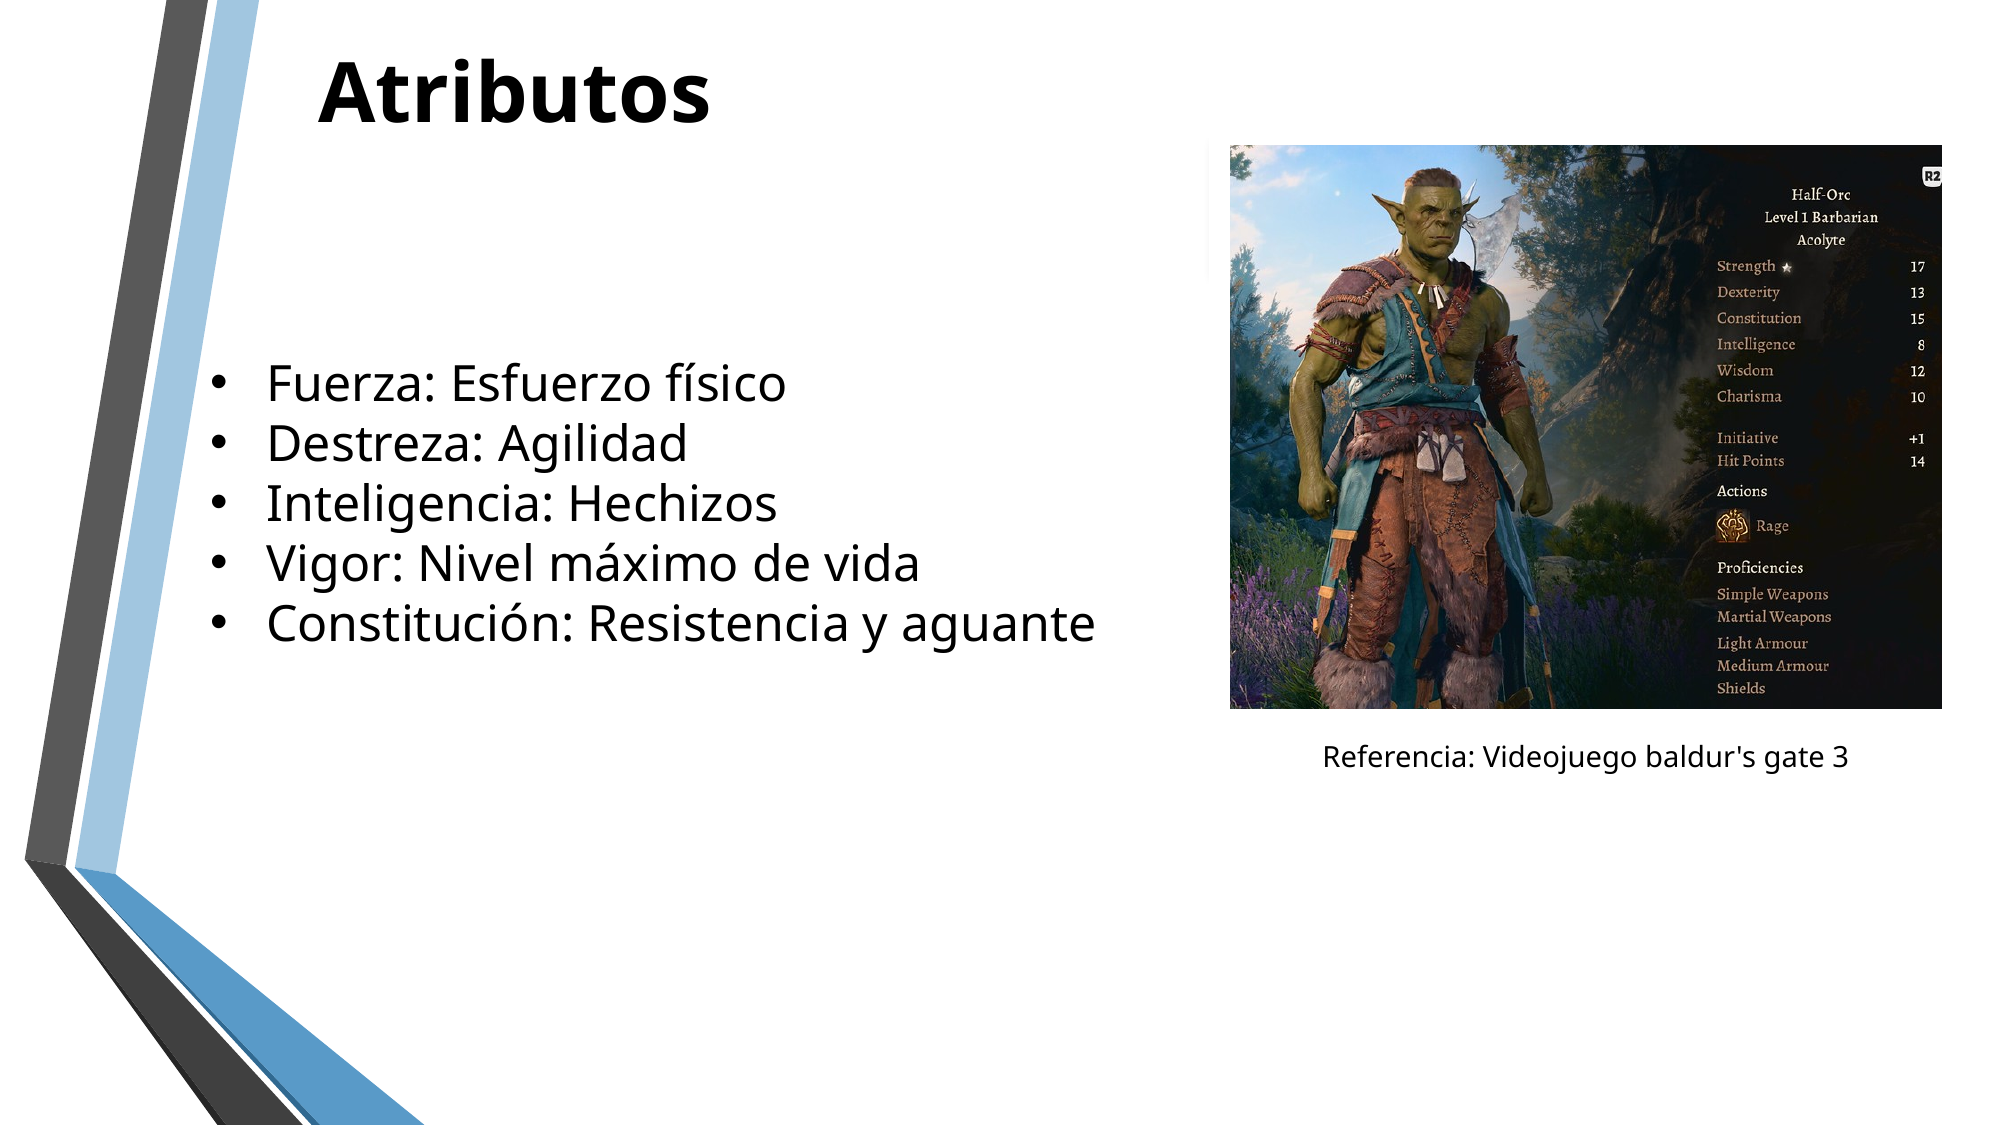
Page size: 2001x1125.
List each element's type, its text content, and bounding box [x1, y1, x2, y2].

text_box Fuerza: Esfuerzo físico Destreza: Agilidad Inteligencia: Hechizos Vigor: Nivel máximo de vida Constitución: Resistencia y aguante [195, 343, 1112, 659]
picture [1229, 144, 1943, 710]
title Atributos [303, 12, 1052, 165]
text_box Referencia: Videojuego baldur's gate 3 [1307, 730, 1865, 781]
